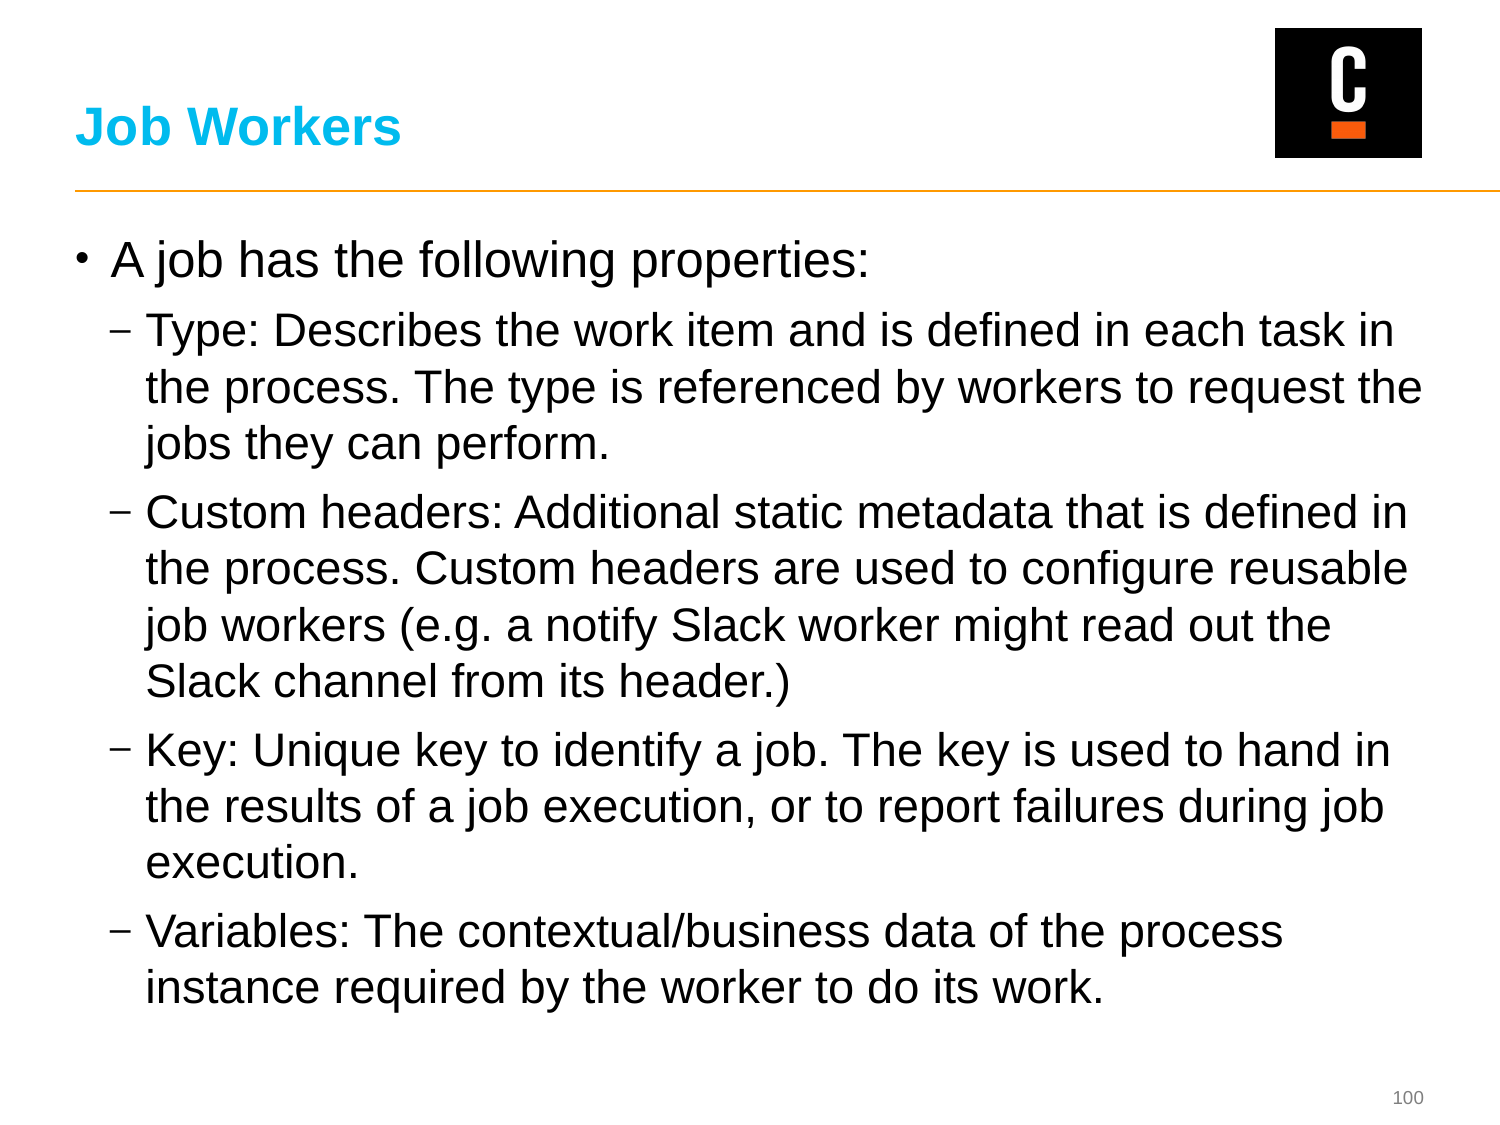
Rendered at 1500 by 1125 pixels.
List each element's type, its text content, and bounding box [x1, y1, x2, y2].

list A job has the following properties: Type: Describes the work item and is defined in each task in the process. The type is referenced by workers to request the jobs they can perform. Custom headers: Additional static metadata that is defined in the process. Custom headers are used to configure reusable job workers (e.g. a notify Slack worker might read out the Slack channel from its header.) Key: Unique key to identify a job. The key is used to hand in the results of a job execution, or to report failures during job execution. Variables: The contextual/business data of the process instance required by the worker to do its work. [75, 226, 1425, 1018]
title Job Workers [75, 27, 1422, 157]
